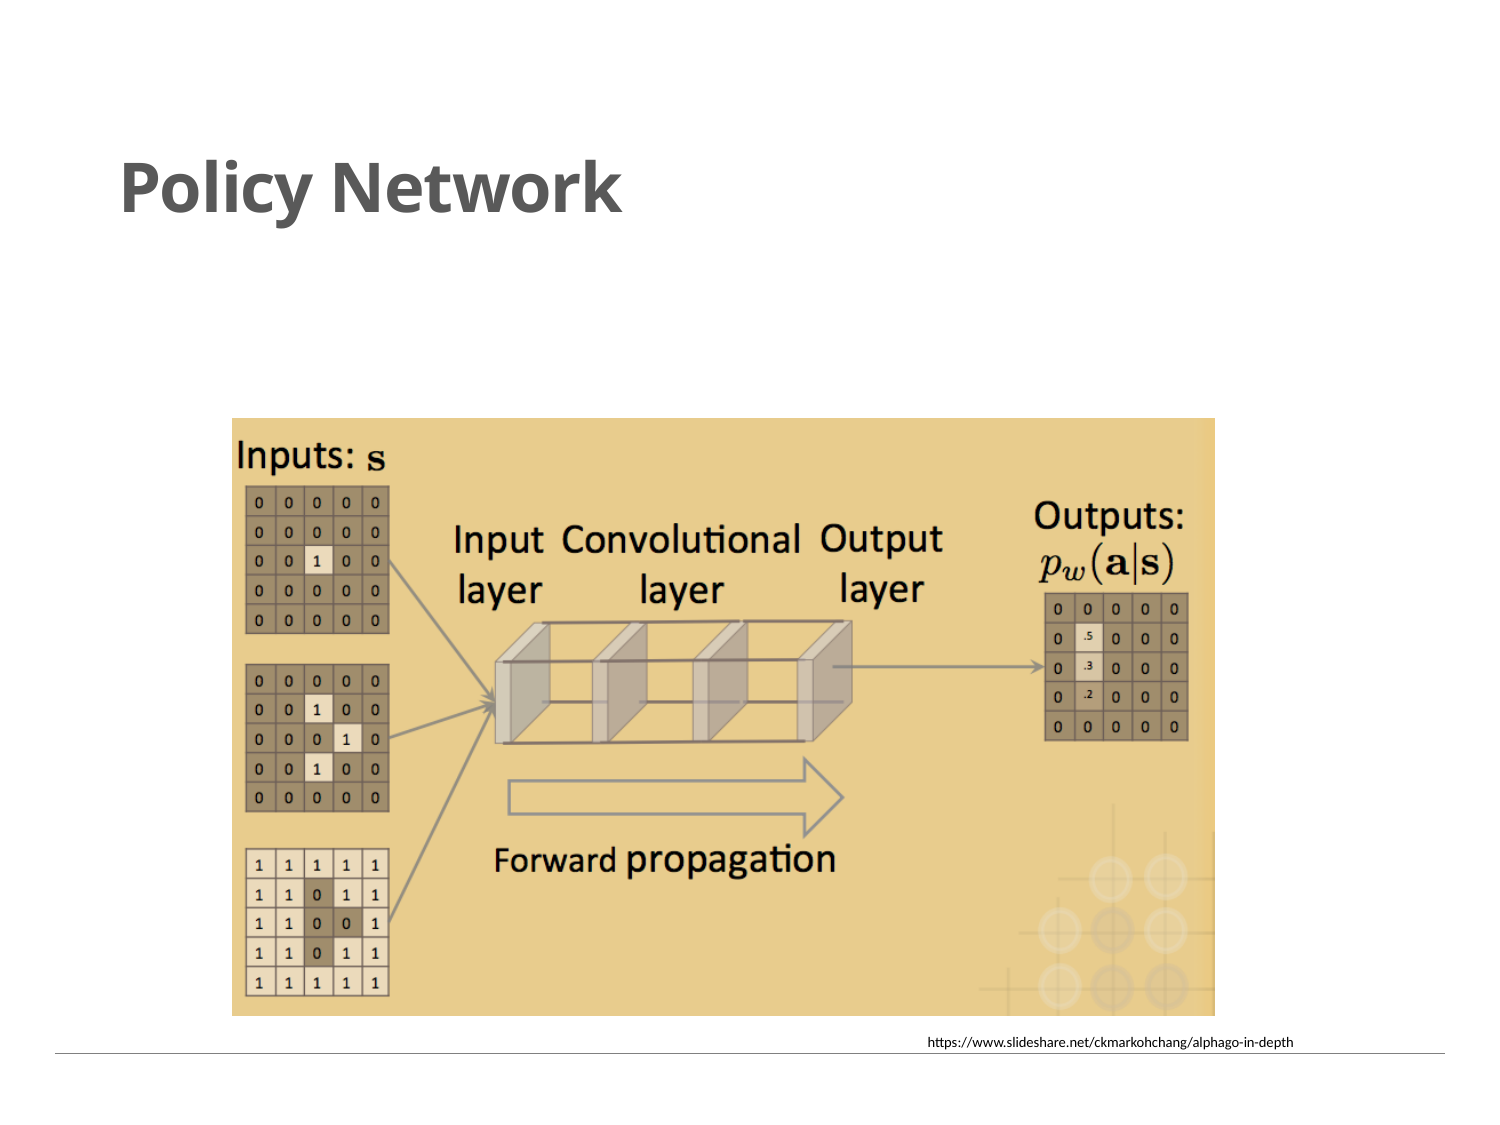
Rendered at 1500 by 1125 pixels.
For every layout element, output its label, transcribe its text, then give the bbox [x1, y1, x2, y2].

text_box https://www.slideshare.net/ckmarkohchang/alphago-in-depth [912, 1025, 1500, 1059]
picture [232, 418, 1215, 1016]
title Policy Network [103, 137, 1397, 244]
